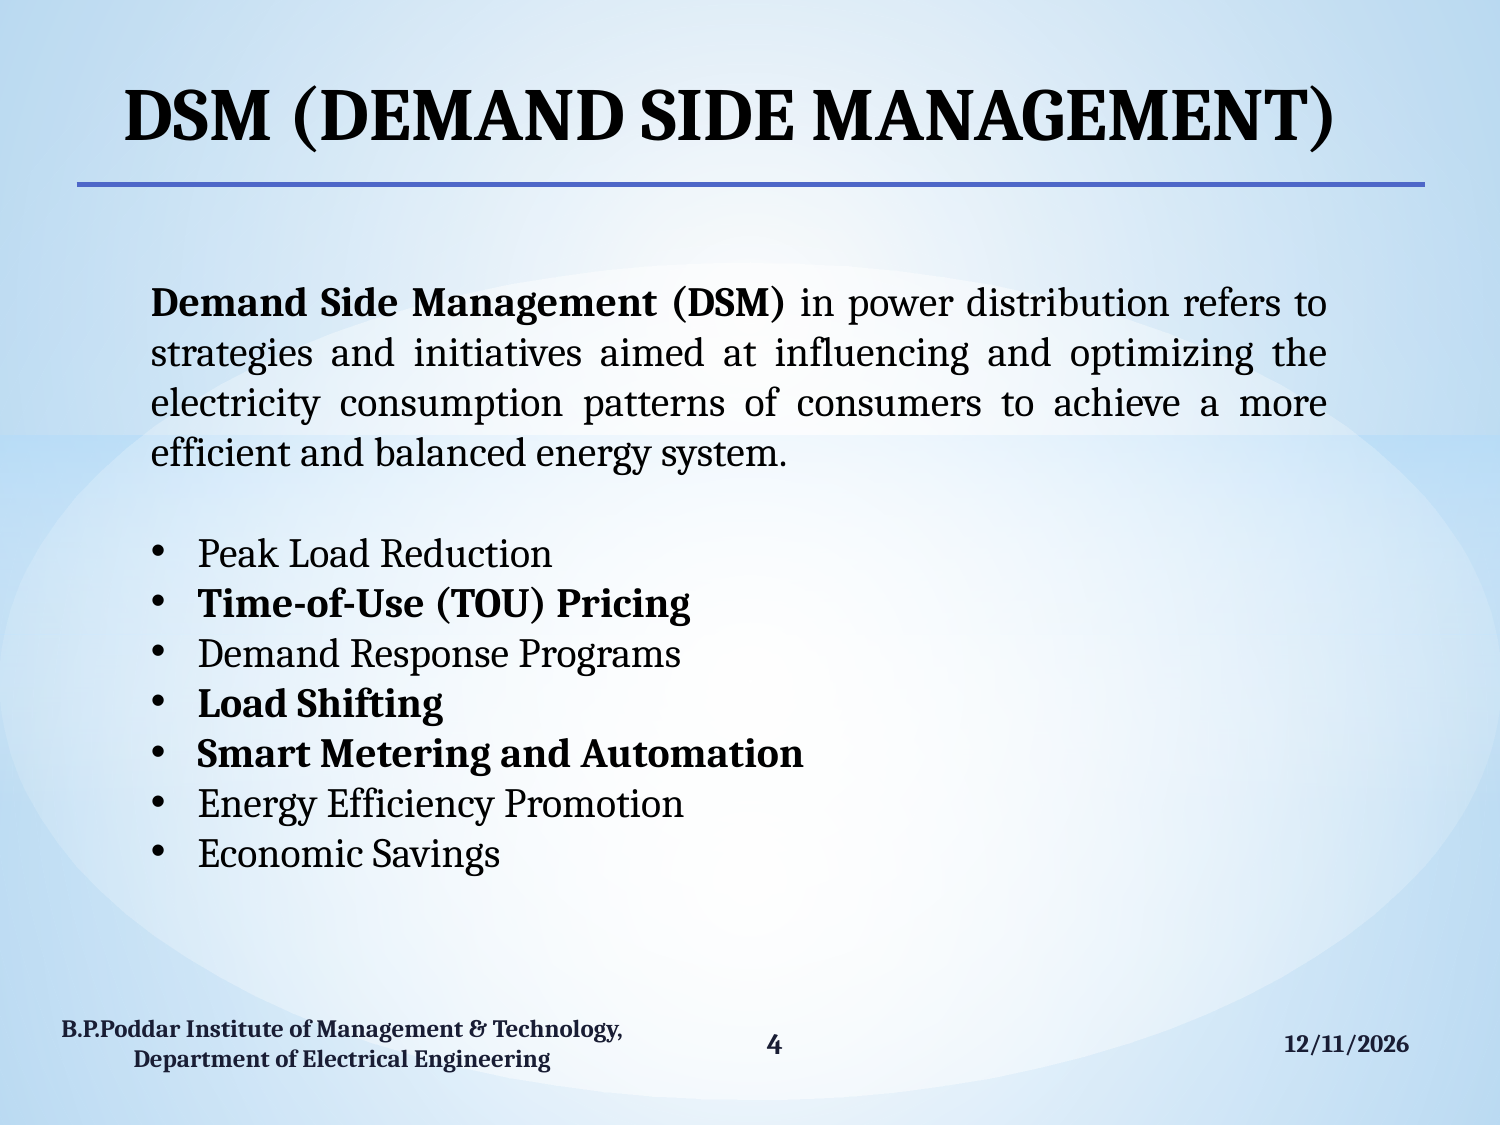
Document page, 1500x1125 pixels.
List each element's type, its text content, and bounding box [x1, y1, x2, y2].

text_box DSM (Demand Side Management) [108, 68, 1500, 264]
text_box Demand Side Management (DSM) in power distribution refers to strategies and initiatives aimed at influencing and optimizing the electricity consumption patterns of consumers to achieve a more efficient and balanced energy system. Peak Load Reduction Time-of-Use (TOU) Pricing Demand Response Programs Load Shifting Smart Metering and Automation Energy Efficiency Promotion Economic Savings [135, 267, 1343, 936]
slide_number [1012, 1012, 1425, 1073]
footer B.P.Poddar Institute of Management & Technology, Department of Electrical Engineering [17, 1012, 624, 1073]
slide_number 4 [624, 1012, 925, 1073]
